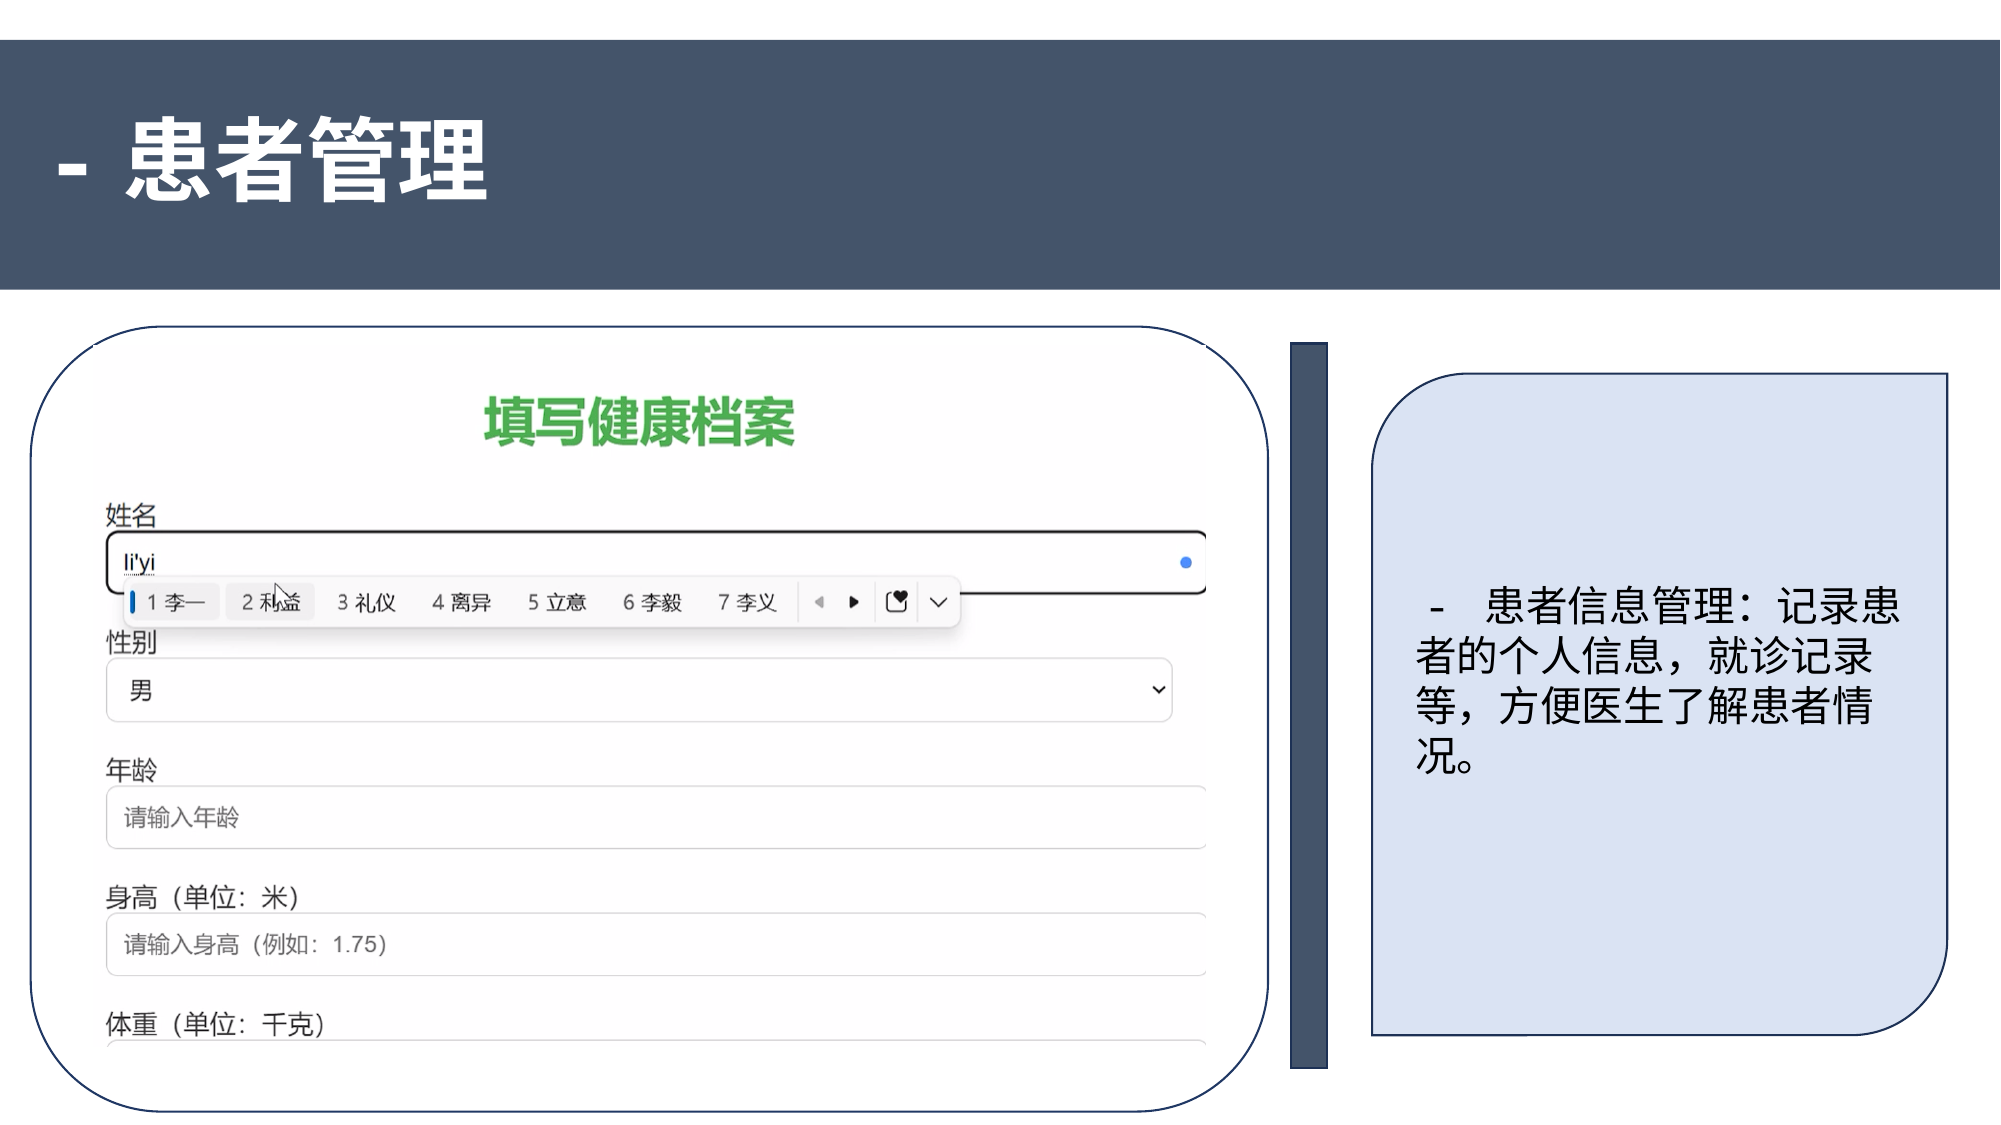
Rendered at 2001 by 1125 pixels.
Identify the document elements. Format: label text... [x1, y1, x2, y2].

picture [93, 345, 1206, 1047]
text_box - 患者信息管理：记录患者的个人信息，就诊记录等，方便医生了解患者情况。 [1371, 372, 1949, 1037]
text_box [1290, 342, 1328, 1069]
text_box [0, 39, 2000, 291]
title -患者管理 [30, 56, 1756, 274]
text_box [29, 325, 1270, 1113]
text_box [140, 39, 1866, 258]
